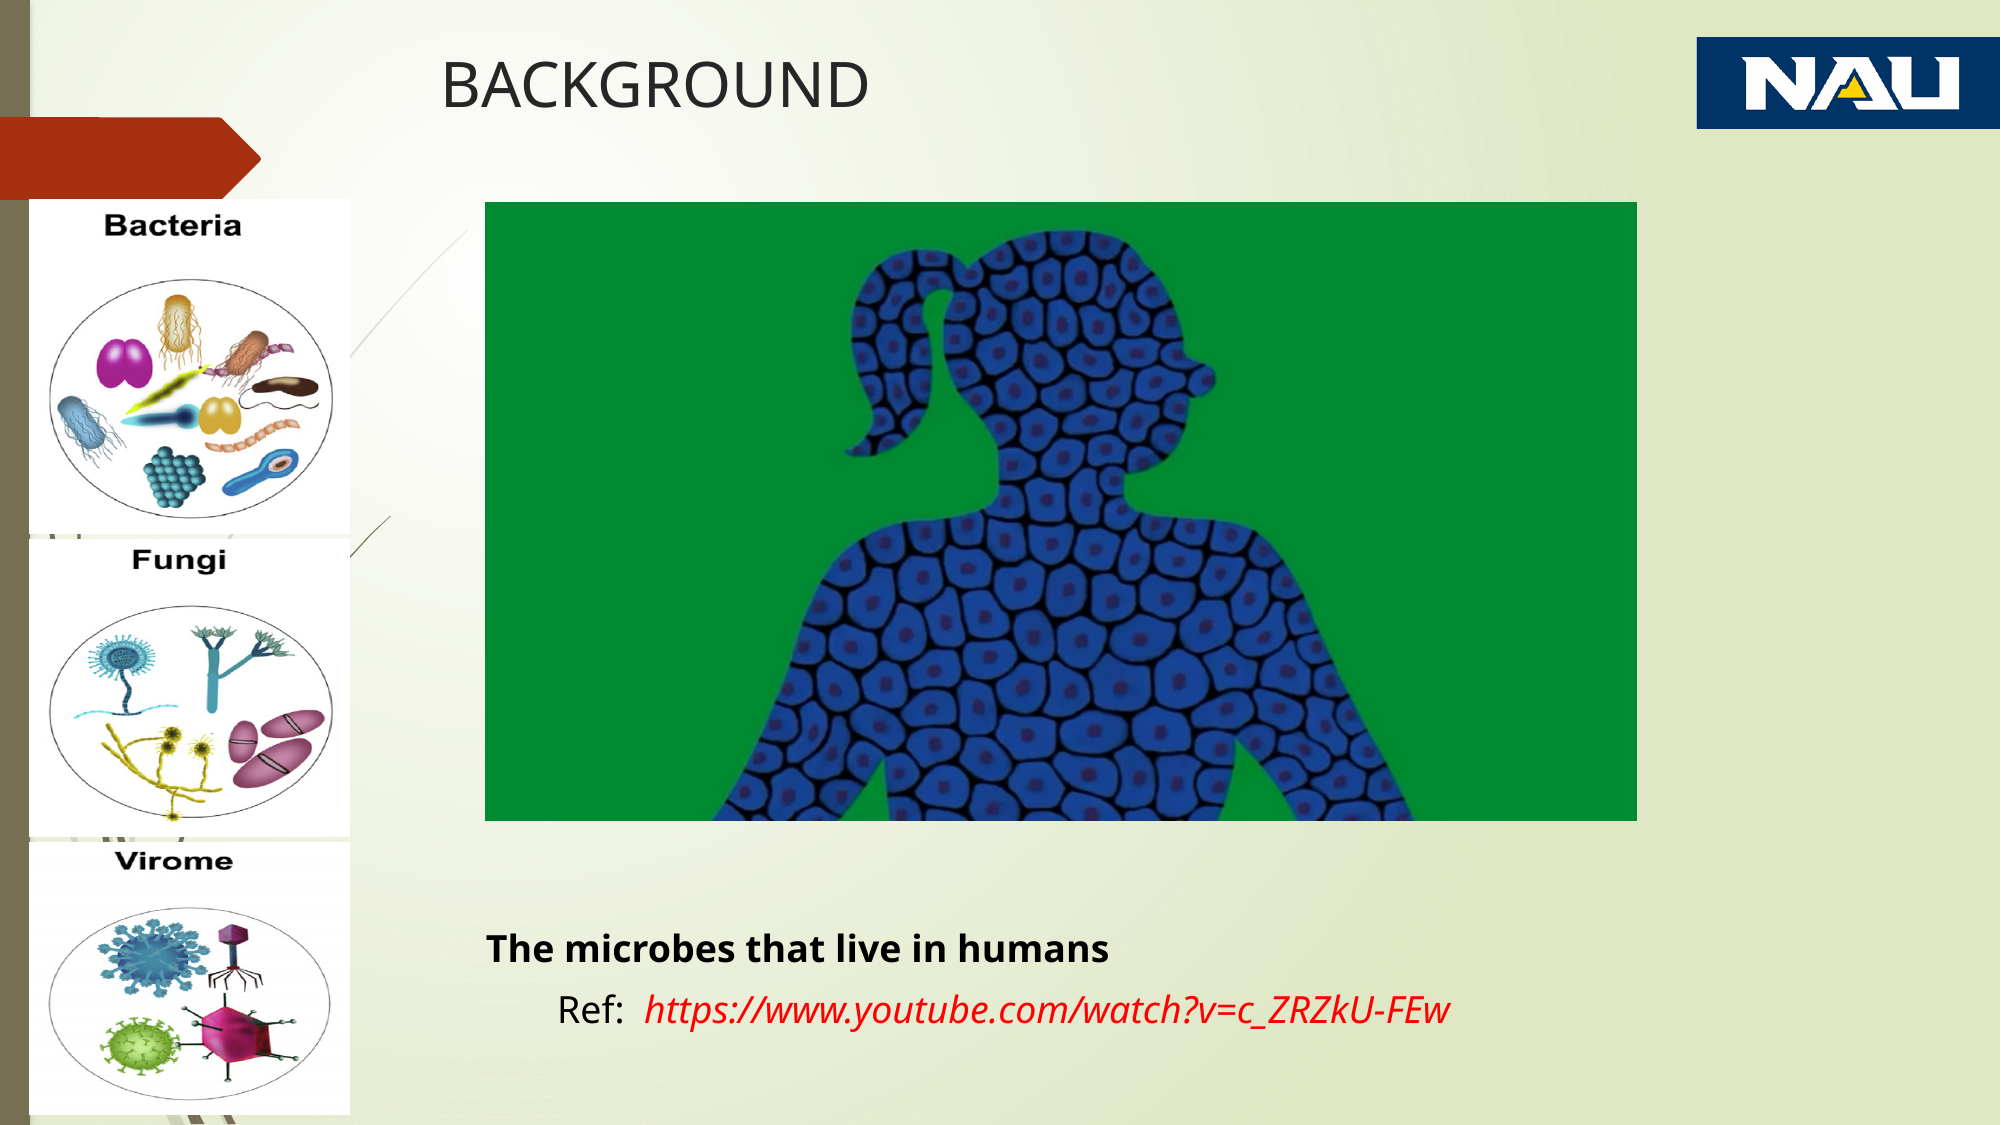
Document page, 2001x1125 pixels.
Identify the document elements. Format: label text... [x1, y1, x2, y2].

picture [29, 199, 351, 534]
text_box Ref: https://www.youtube.com/watch?v=c_ZRZkU-FEw [542, 978, 1466, 1039]
title BACKGROUND [425, 37, 1695, 129]
picture [29, 538, 351, 838]
picture [1696, 37, 2000, 129]
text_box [484, 201, 1638, 822]
picture [29, 842, 351, 1115]
text_box The microbes that live in humans [471, 918, 1126, 978]
